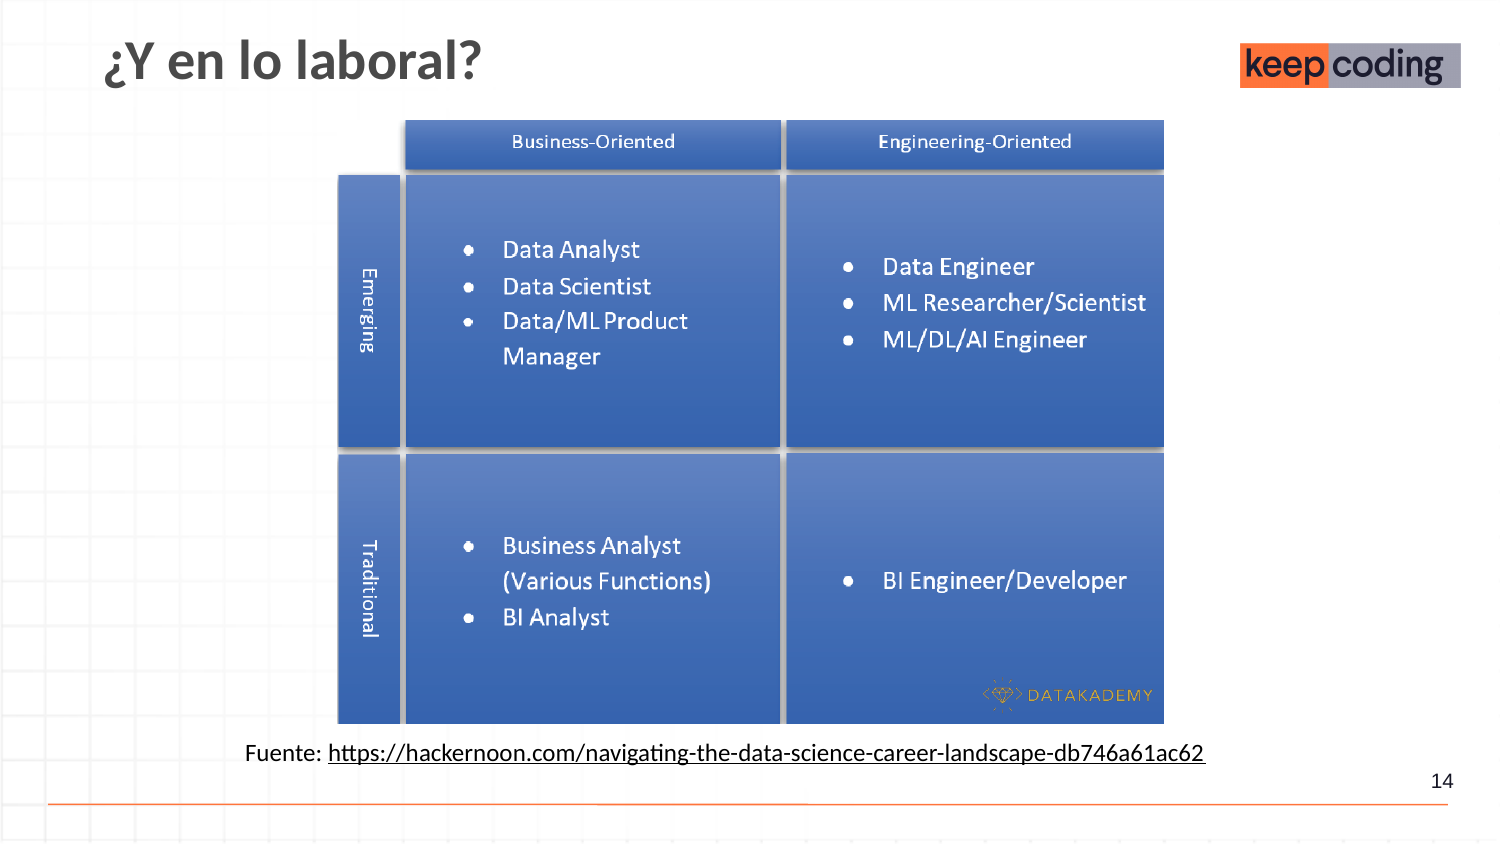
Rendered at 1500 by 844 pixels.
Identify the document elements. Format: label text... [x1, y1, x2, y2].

slide_number ‹#› [1378, 747, 1469, 813]
text_box Fuente: https://hackernoon.com/navigating-the-data-science-career-landscape-db746a61ac62 [236, 727, 1263, 775]
picture [0, 0, 1500, 844]
title ¿Y en lo laboral? [100, 21, 1033, 165]
